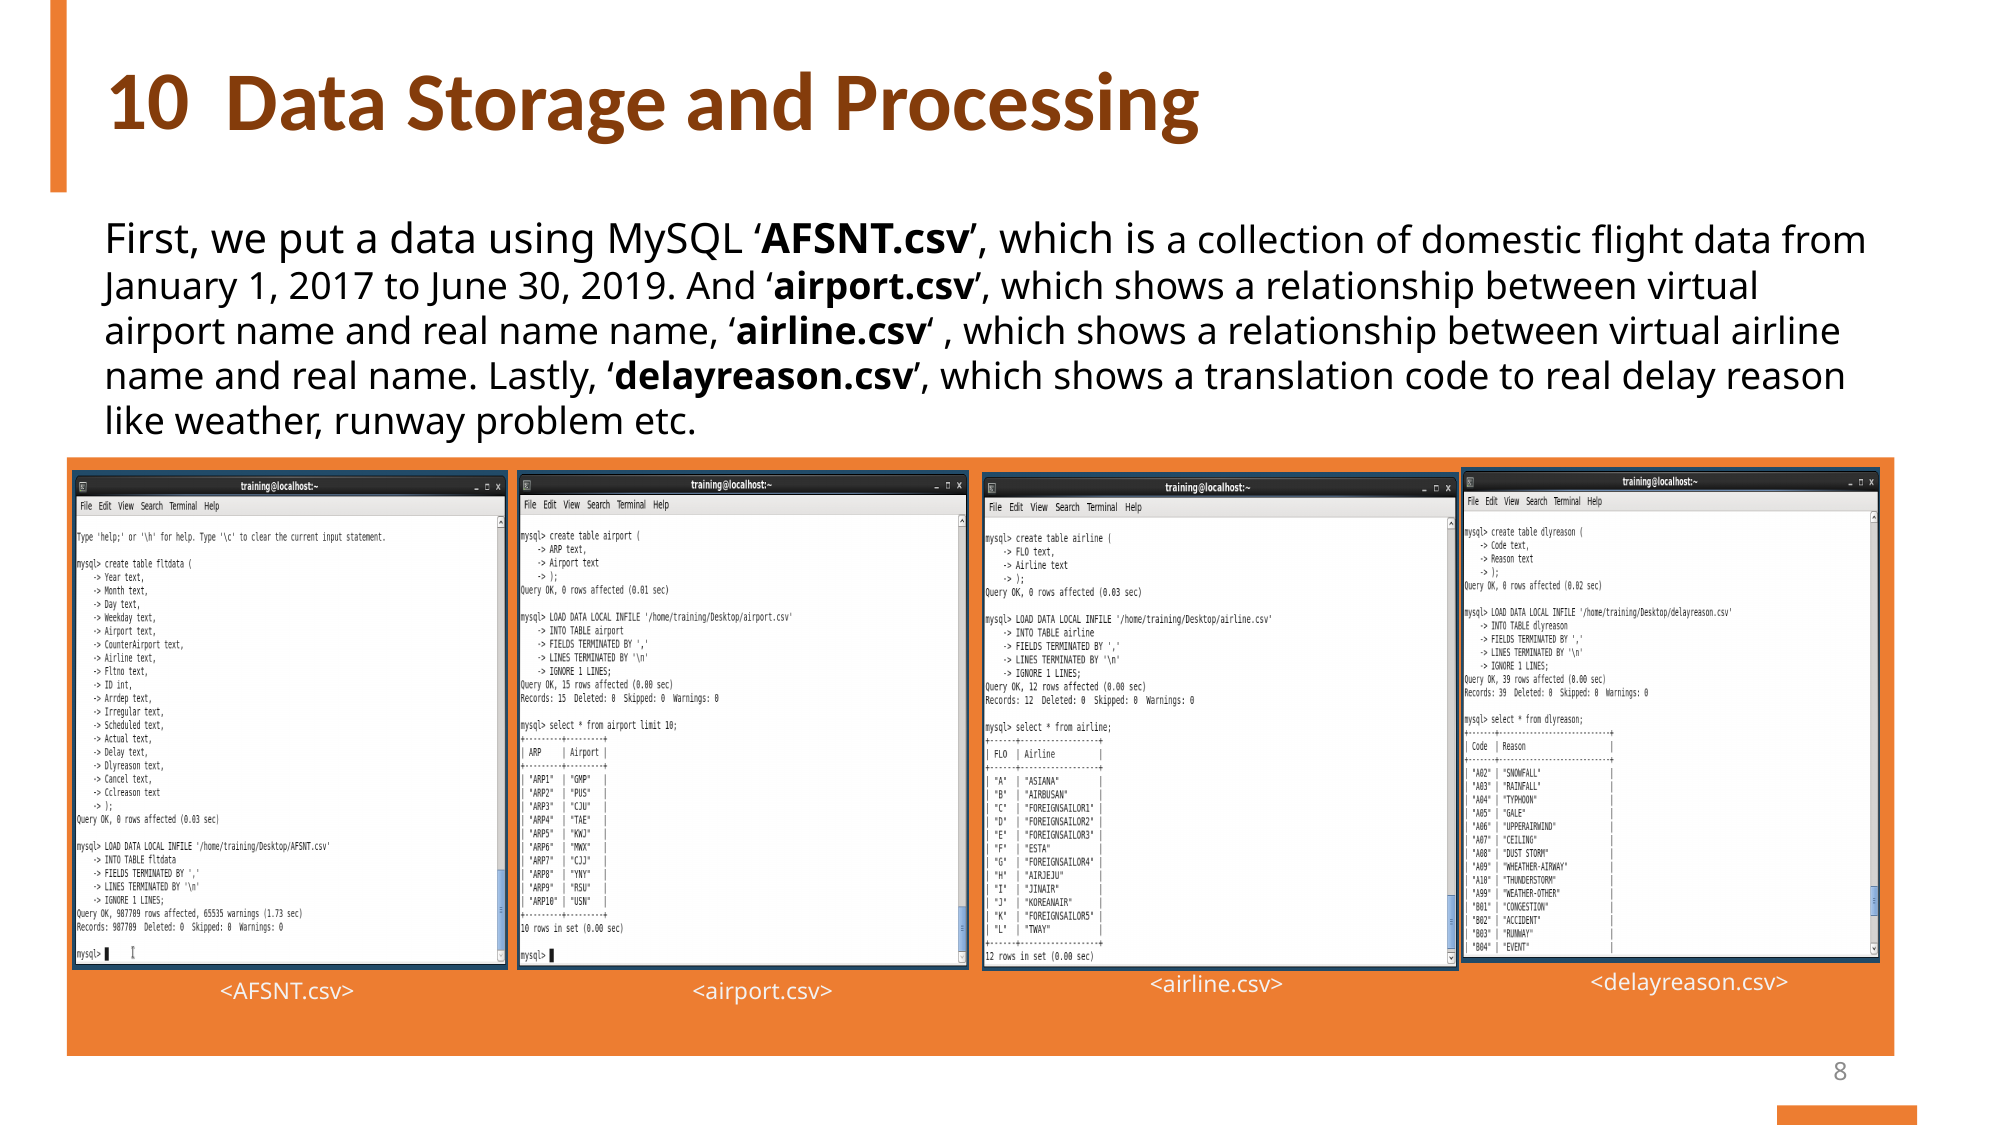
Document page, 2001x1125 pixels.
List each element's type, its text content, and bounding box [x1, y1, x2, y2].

text_box [1776, 1104, 1918, 1125]
text_box [66, 456, 1896, 1057]
picture [1461, 467, 1880, 963]
text_box <delayreason.csv> [1575, 963, 1838, 1002]
picture [517, 470, 969, 970]
picture [72, 470, 508, 970]
text_box 10 [90, 39, 205, 154]
text_box [49, 0, 68, 193]
text_box Data Storage and Processing [211, 40, 1217, 155]
text_box <airline.csv> [1134, 971, 1326, 1005]
text_box <airport.csv> [677, 970, 869, 1012]
slide_number 8 [1412, 1057, 1863, 1103]
picture [982, 471, 1459, 971]
text_box First, we put a data using MySQL ‘AFSNT.csv’, which is a collection of domestic flight data from January 1, 2017 to June 30, 2019. And ‘airport.csv’, which shows a relationship between virtual airport name and real name name, ‘airline.csv‘ , which shows a relationship between virtual airline name and real name. Lastly, ‘delayreason.csv’, which shows a translation code to real delay reason like weather, runway problem etc. [89, 204, 1905, 450]
text_box <AFSNT.csv> [205, 970, 396, 1012]
